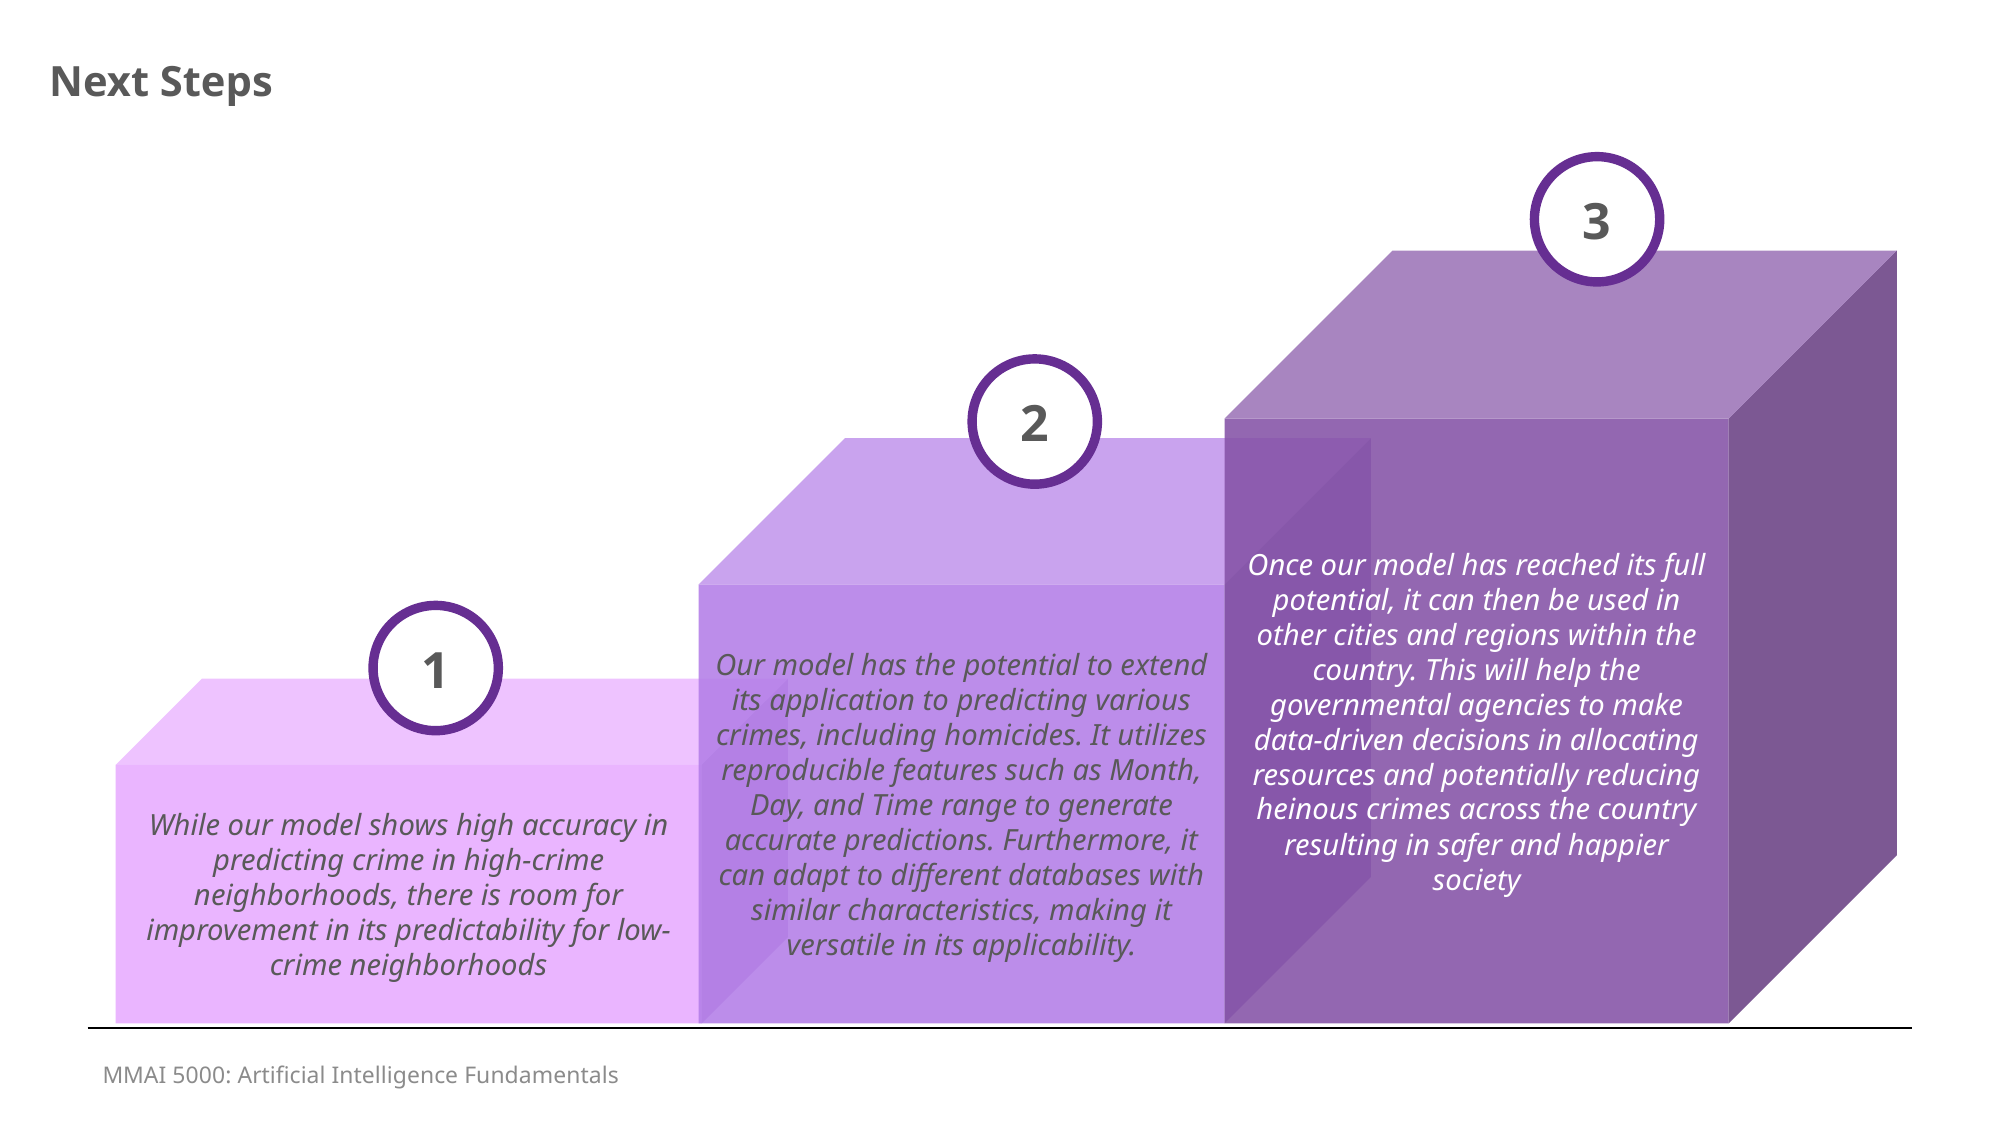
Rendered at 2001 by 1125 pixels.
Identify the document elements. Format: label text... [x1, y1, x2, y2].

text_box Once our model has reached its full potential, it can then be used in other cities and regions within the country. This will help the governmental agencies to make data-driven decisions in allocating resources and potentially reducing heinous crimes across the country resulting in safer and happier society [1223, 249, 1898, 1025]
text_box Next Steps [34, 40, 1962, 126]
text_box While our model shows high accuracy in predicting crime in high-crime neighborhoods, there is room for improvement in its predictability for low-crime neighborhoods [114, 677, 697, 1025]
text_box 2 [971, 357, 1099, 486]
text_box 3 [1533, 155, 1661, 283]
text_box Our model has the potential to extend its application to predicting various crimes, including homicides. It utilizes reproducible features such as Month, Day, and Time range to generate accurate predictions. Furthermore, it can adapt to different databases with similar characteristics, making it versatile in its applicability. [697, 436, 1223, 1025]
text_box 1 [372, 604, 500, 732]
